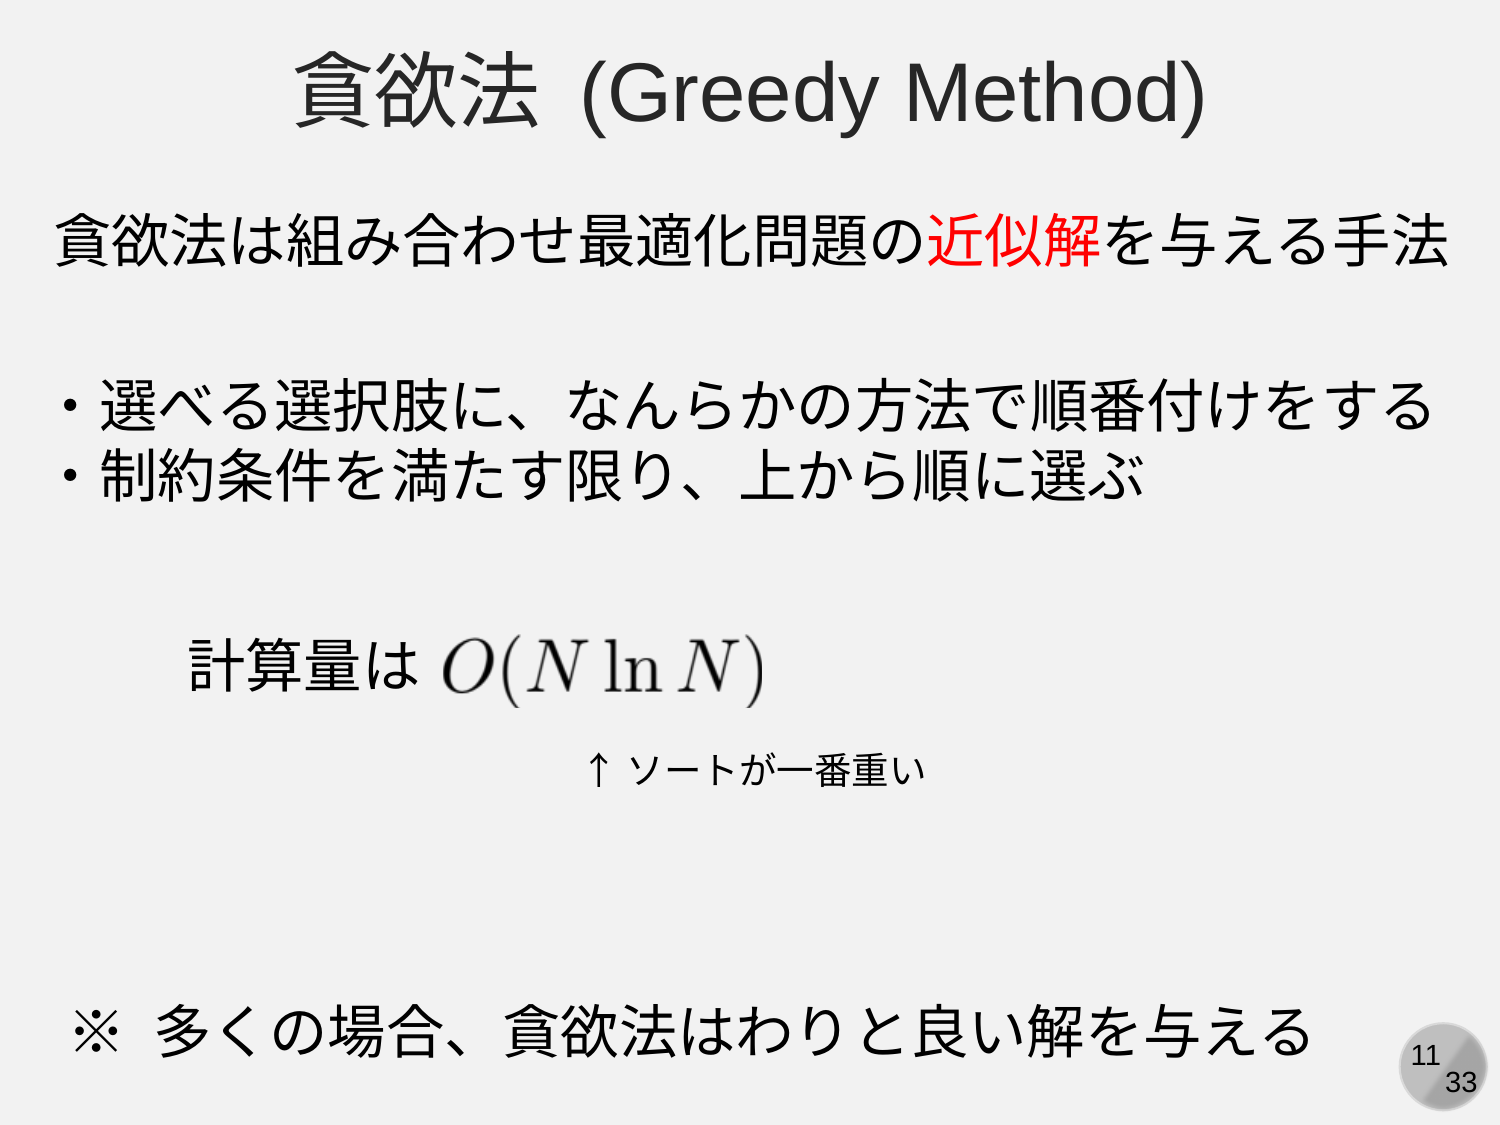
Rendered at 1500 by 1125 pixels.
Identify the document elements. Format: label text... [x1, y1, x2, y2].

text_box 計算量は [172, 621, 436, 707]
text_box ※ 多くの場合、貪欲法はわりと良い解を与える [53, 987, 1353, 1073]
text_box 貪欲法は組み合わせ最適化問題の近似解を与える手法 [38, 196, 1465, 281]
text_box ↑ソートが一番重い [565, 739, 942, 800]
picture [442, 633, 762, 708]
text_box ・選べる選択肢に、なんらかの方法で順番付けをする ・制約条件を満たす限り、上から順に選ぶ [26, 361, 1453, 517]
list 貪欲法 (Greedy Method) [0, 31, 1500, 155]
